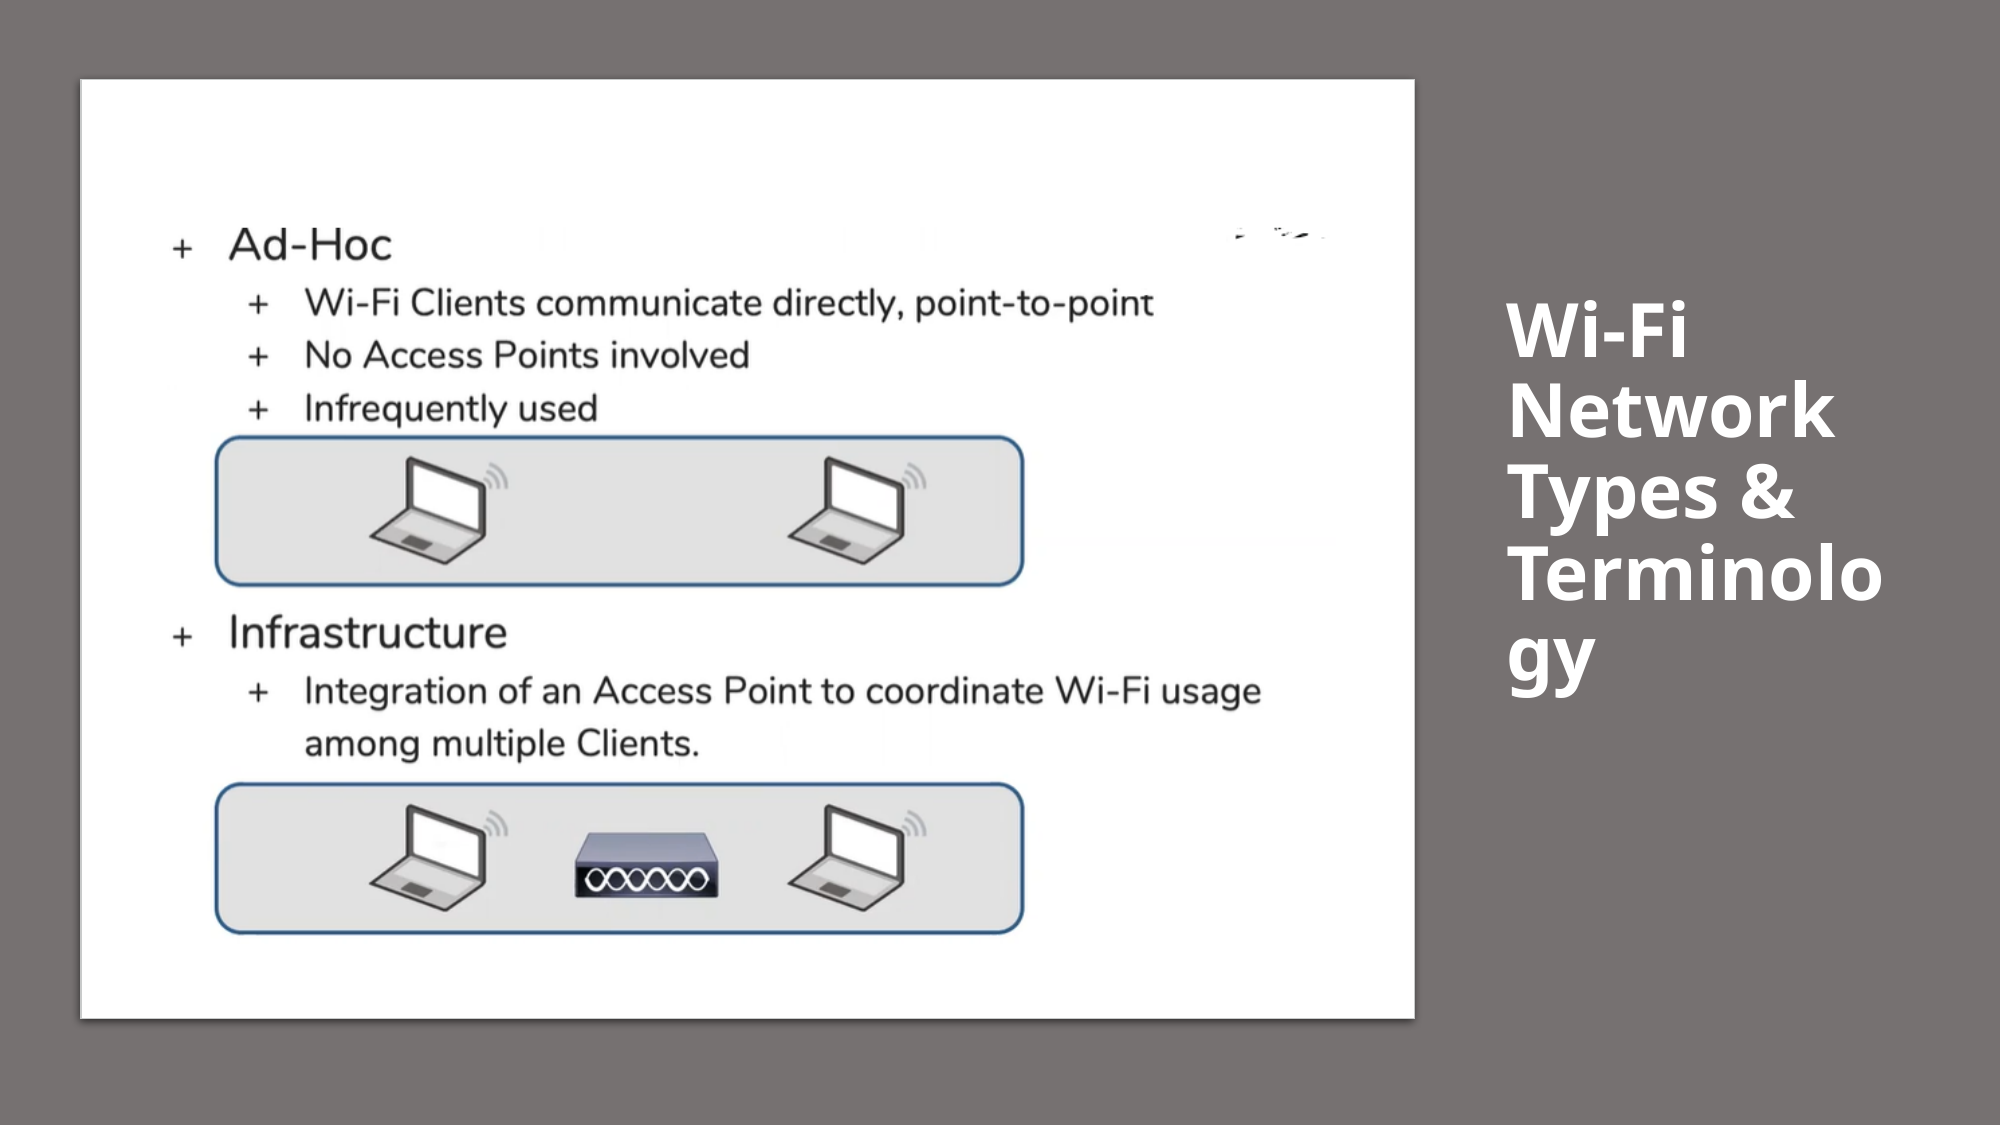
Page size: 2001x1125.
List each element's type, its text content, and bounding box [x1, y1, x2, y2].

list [160, 154, 1336, 944]
title Wi-Fi Network Types & Terminology [1491, 101, 1921, 888]
text_box [80, 78, 1415, 1019]
text_box [0, 0, 2000, 1125]
